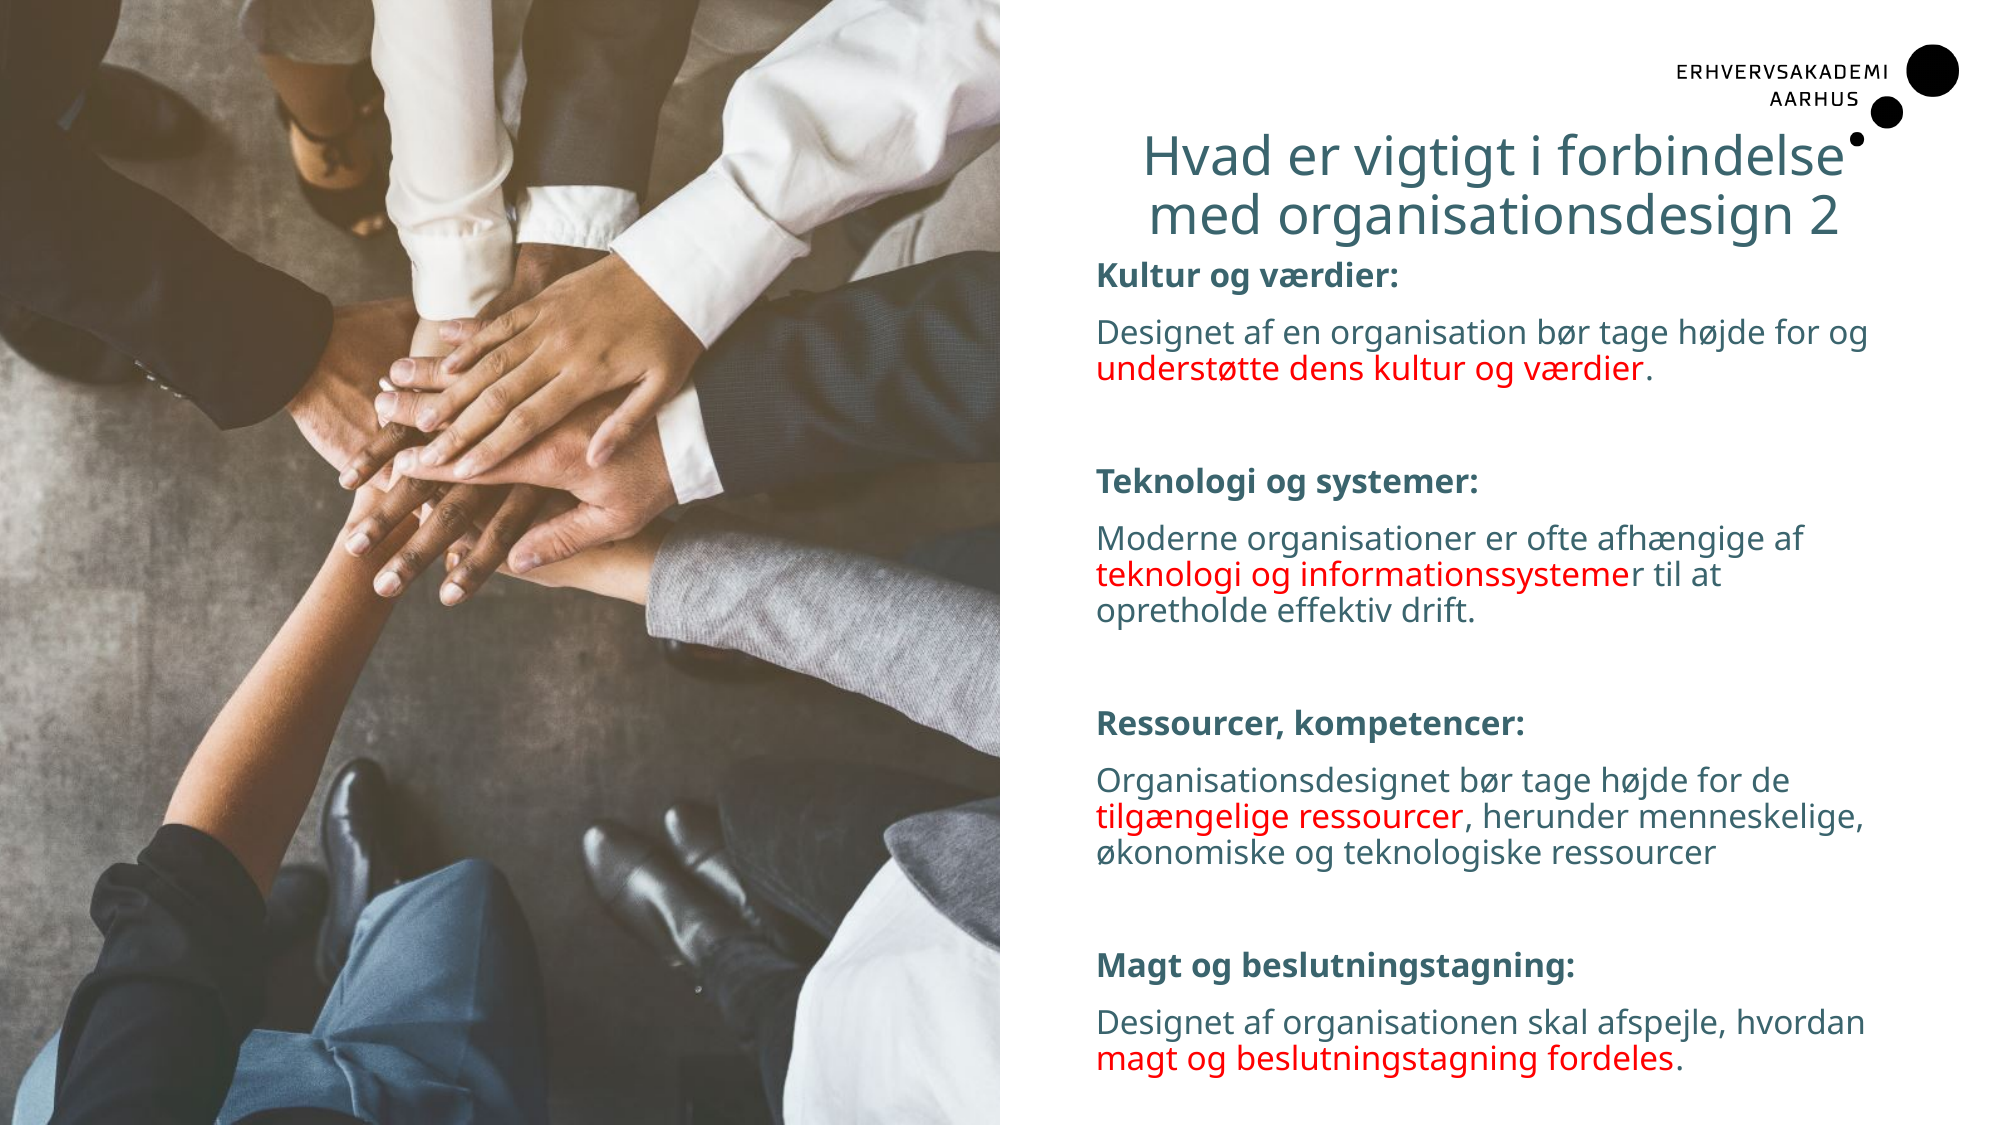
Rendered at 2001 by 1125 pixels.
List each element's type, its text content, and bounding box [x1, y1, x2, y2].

text_box Kultur og værdier: Designet af en organisation bør tage højde for og understøtte dens kultur og værdier. Teknologi og systemer: Moderne organisationer er ofte afhængige af teknologi og informationssystemer til at opretholde effektiv drift. Ressourcer, kompetencer: Organisationsdesignet bør tage højde for de tilgængelige ressourcer, herunder menneskelige, økonomiske og teknologiske ressourcer Magt og beslutningstagning: Designet af organisationen skal afspejle, hvordan magt og beslutningstagning fordeles. [1081, 251, 1909, 934]
picture [1666, 38, 1965, 151]
picture [0, 0, 1000, 1125]
list Hvad er vigtigt i forbindelse med organisationsdesign 2 [1081, 150, 1909, 251]
